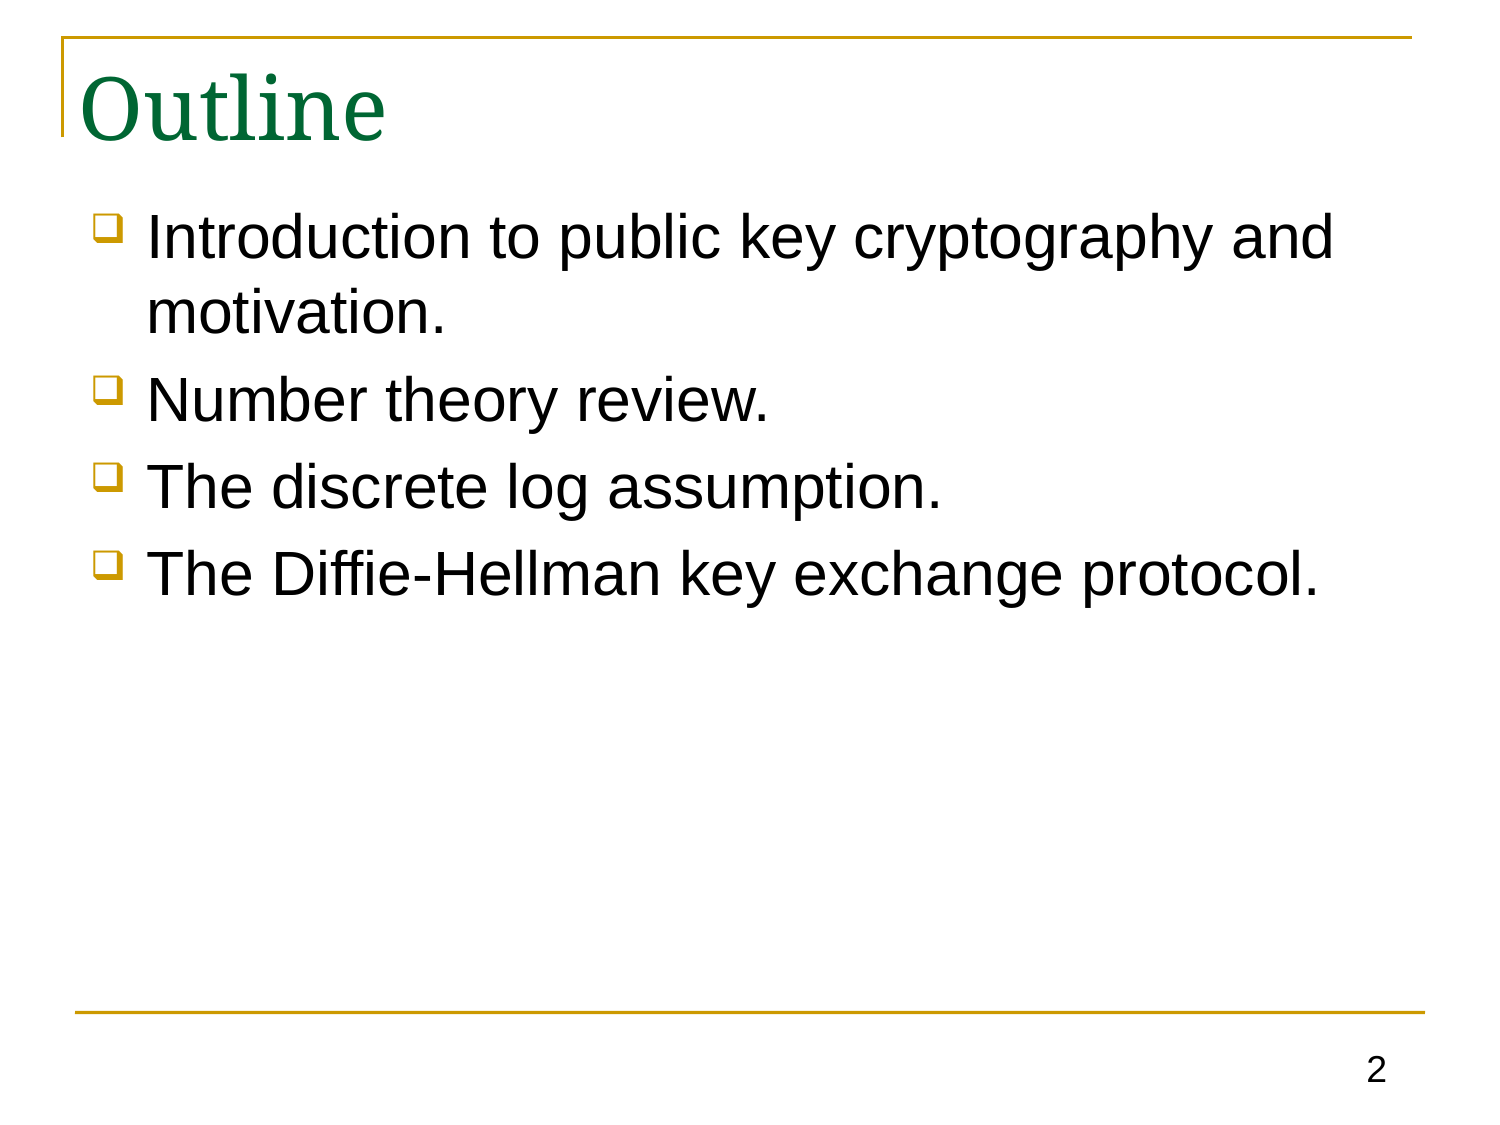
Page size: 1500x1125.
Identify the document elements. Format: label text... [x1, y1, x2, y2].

list Introduction to public key cryptography and motivation. Number theory review. The discrete log assumption. The Diffie-Hellman key exchange protocol. [75, 188, 1425, 1006]
title Outline [63, 45, 1425, 174]
text_box 2 [1351, 1023, 1424, 1098]
